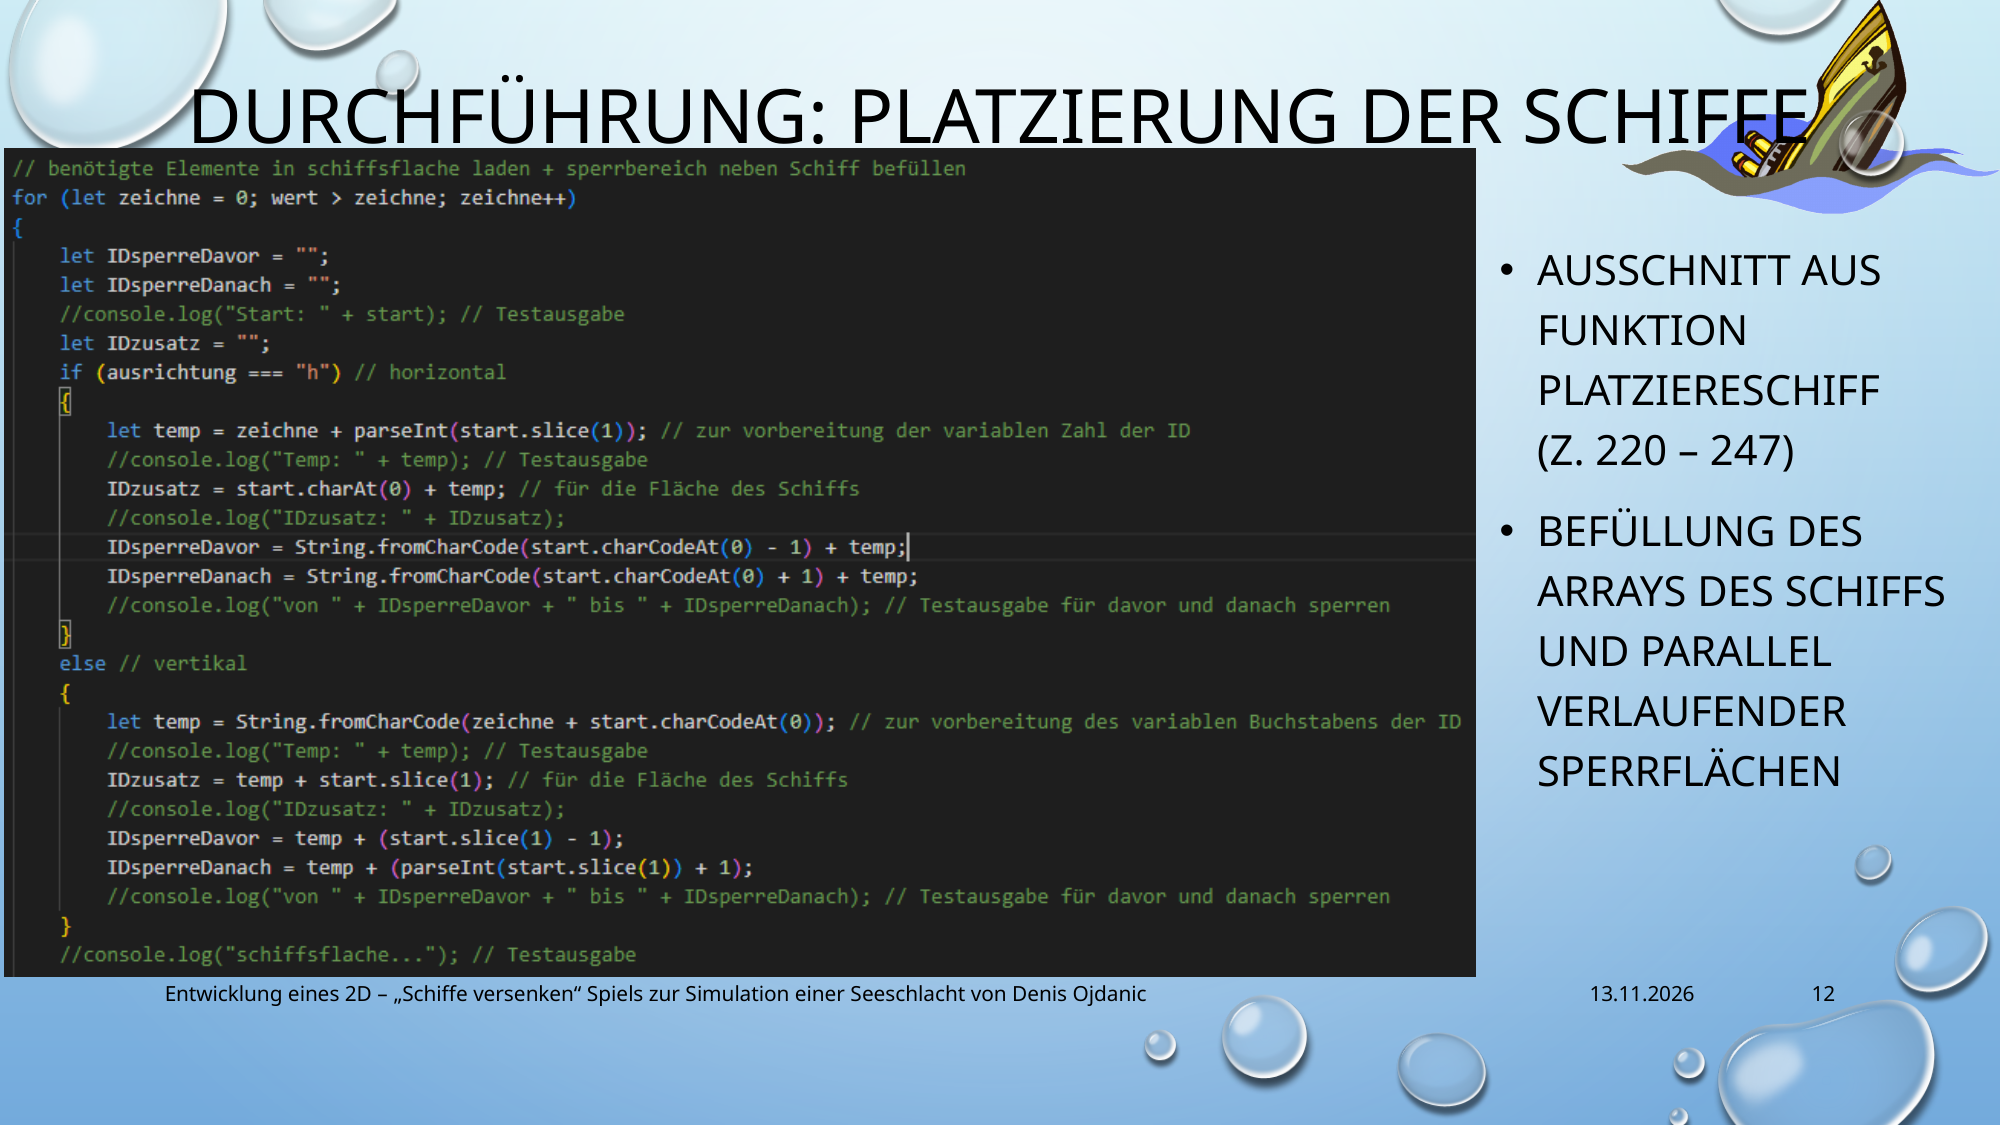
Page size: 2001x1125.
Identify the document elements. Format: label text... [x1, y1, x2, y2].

slide_number 12 [1724, 965, 1851, 1025]
list Ausschnitt aus Funktion platziereSchiff (Z. 220 – 247) Befüllung des Arrays des Schiffs und parallel verlaufender Sperrflächen [1484, 226, 1990, 939]
footer Entwicklung eines 2D – „Schiffe versenken“ Spiels zur Simulation einer Seeschlacht von Denis Ojdanic [149, 986, 1245, 1025]
title Durchführung: Platzierung der Schiffe [149, 50, 1851, 189]
picture [0, 0, 2000, 1125]
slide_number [1259, 965, 1710, 1025]
